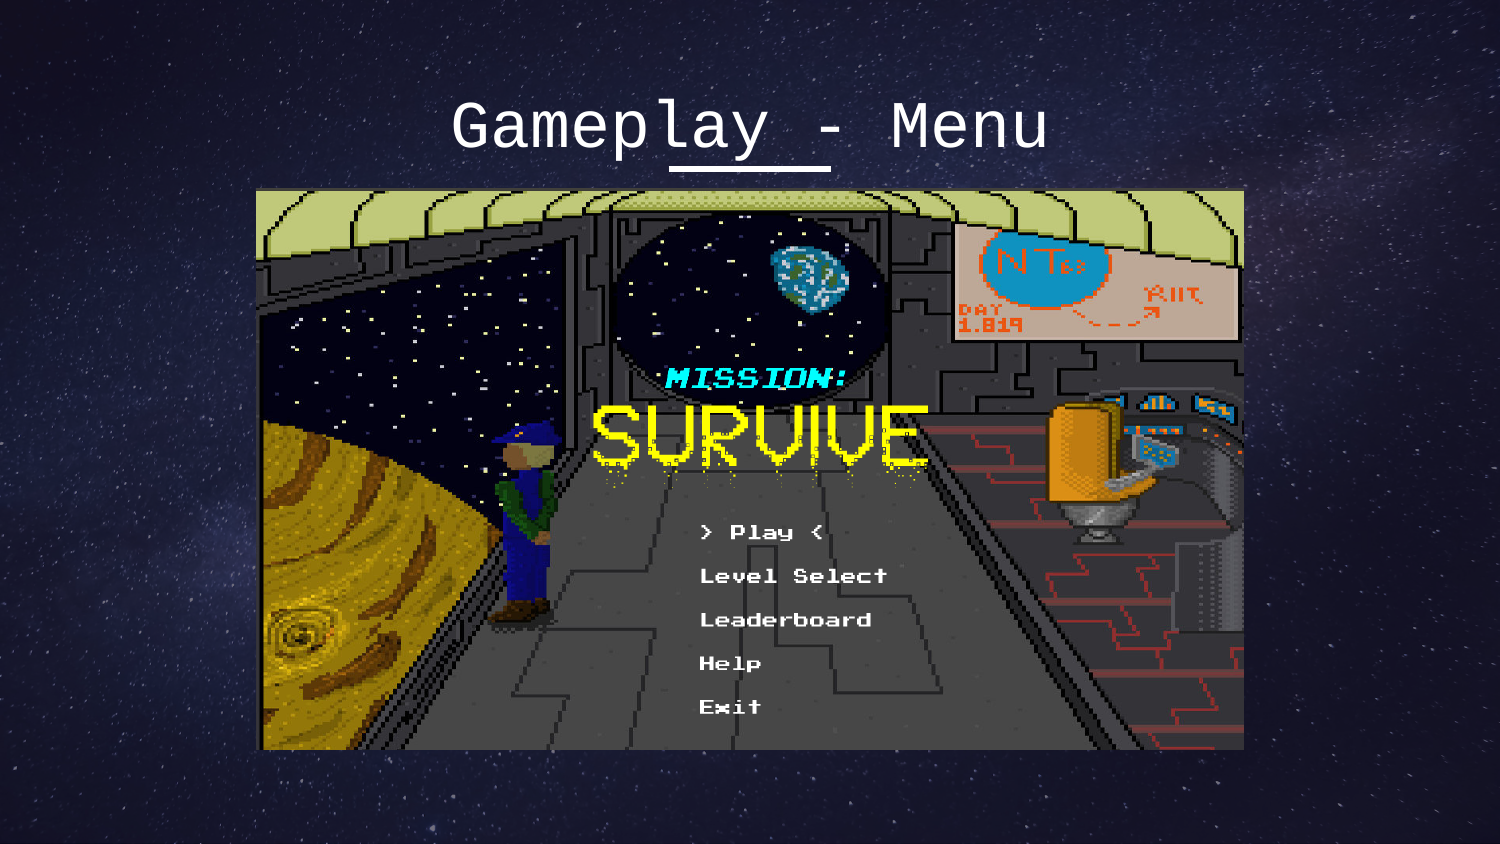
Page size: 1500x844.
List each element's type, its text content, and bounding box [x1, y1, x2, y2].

title Gameplay - Menu [51, 72, 1449, 167]
picture [256, 188, 1244, 750]
